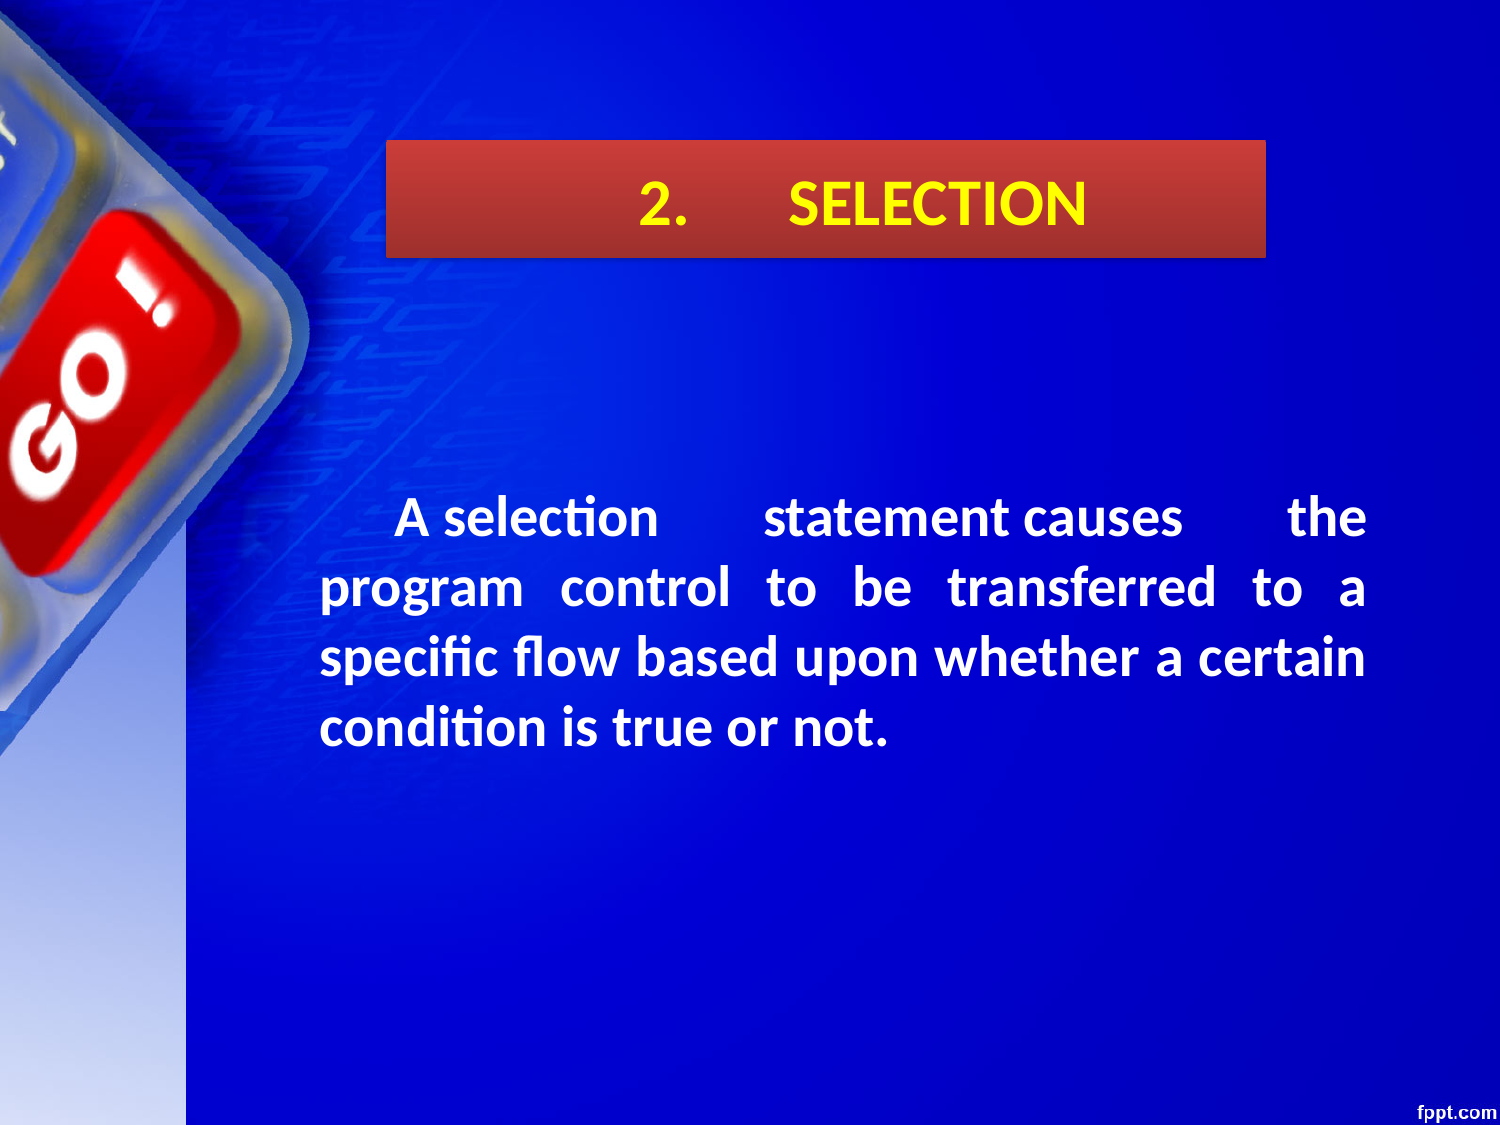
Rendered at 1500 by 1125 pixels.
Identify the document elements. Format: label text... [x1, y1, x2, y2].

text_box 2. SELECTION [386, 140, 1266, 258]
text_box A selection statement causes the program control to be transferred to a specific flow based upon whether a certain condition is true or not. [304, 470, 1383, 766]
picture [0, 0, 1500, 1125]
